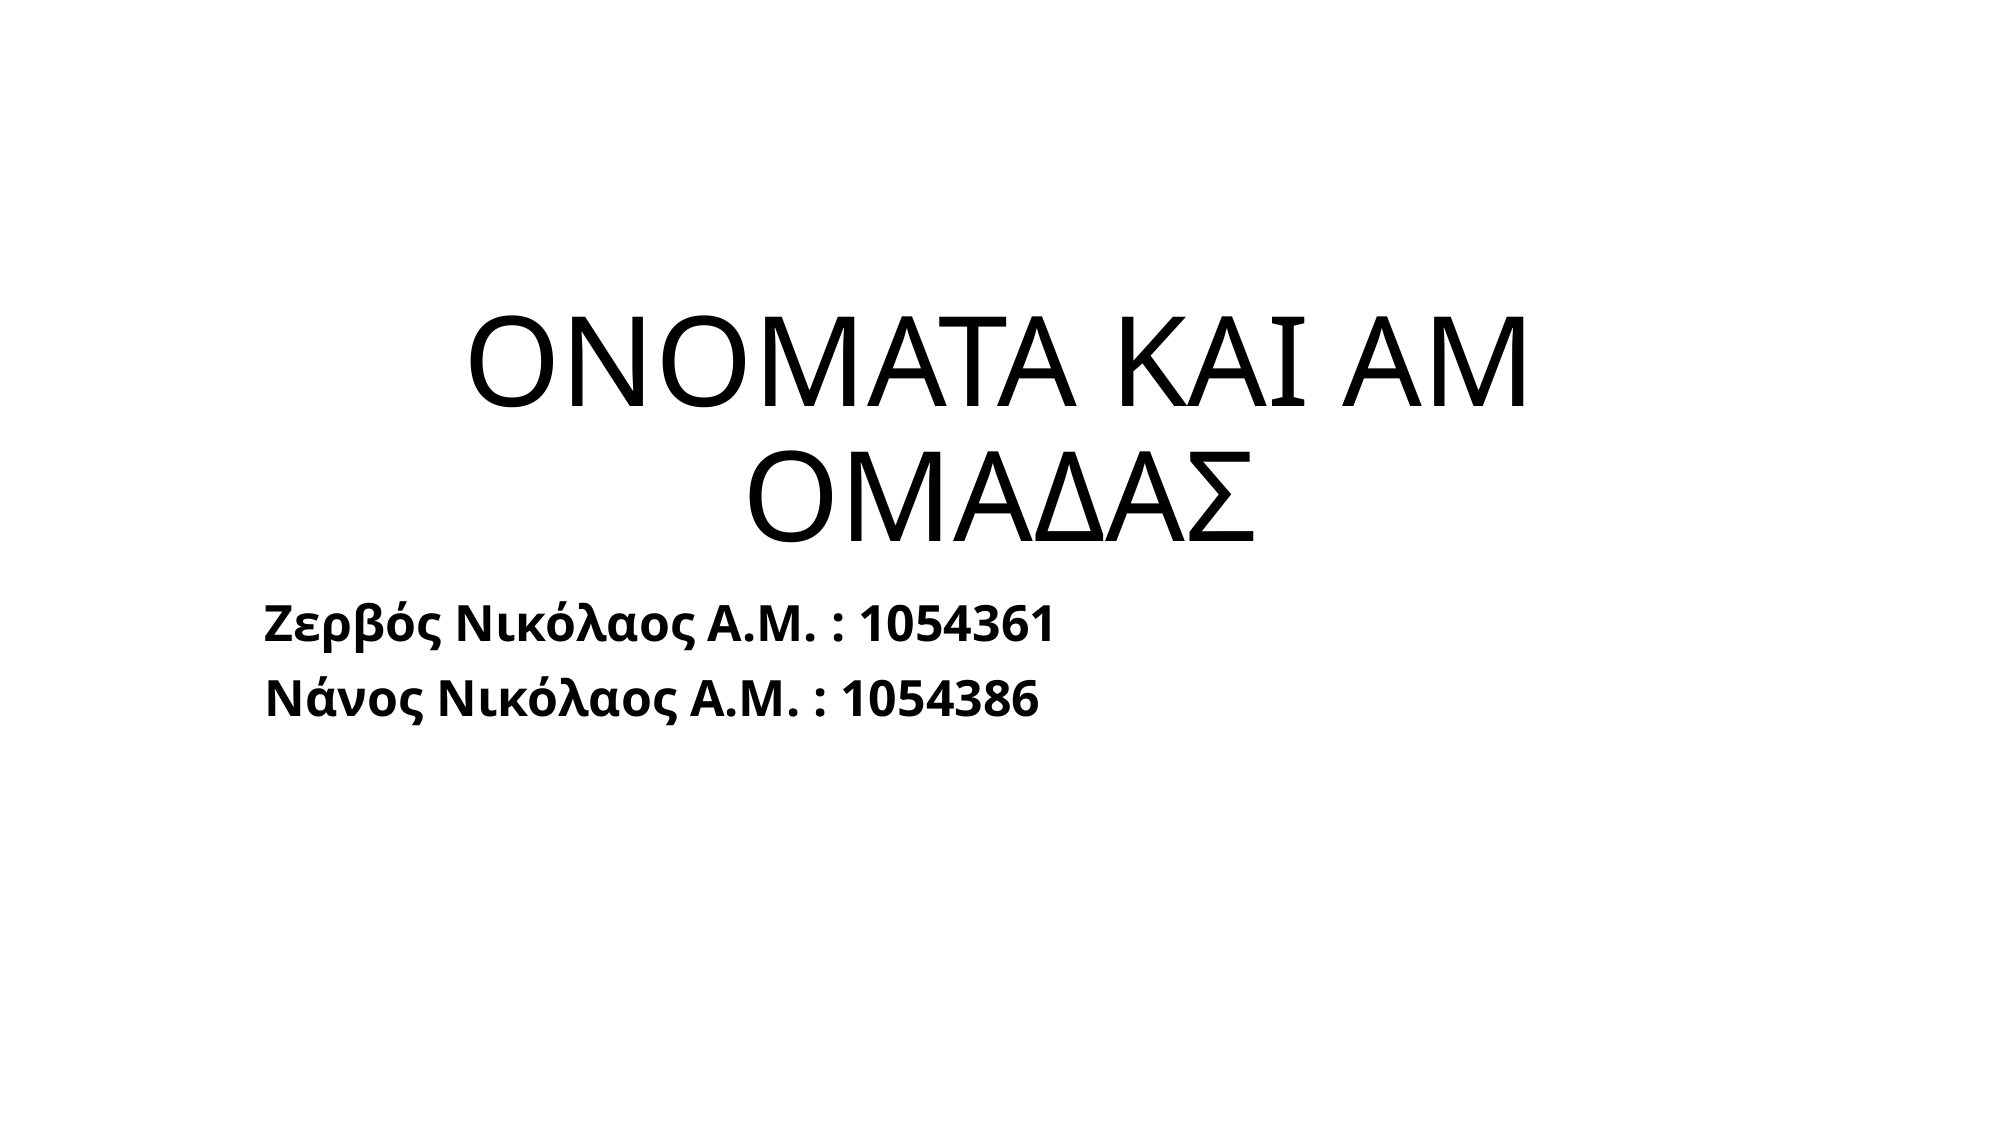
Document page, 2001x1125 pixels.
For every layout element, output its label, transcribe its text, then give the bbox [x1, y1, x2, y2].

subtitle Ζερβός Νικόλαος Α.Μ. : 1054361 Νάνος Νικόλαος Α.Μ. : 1054386 [249, 590, 1750, 863]
title ΟΝΟΜΑΤΑ ΚΑΙ ΑΜ ΟΜΑΔΑΣ [249, 184, 1750, 576]
